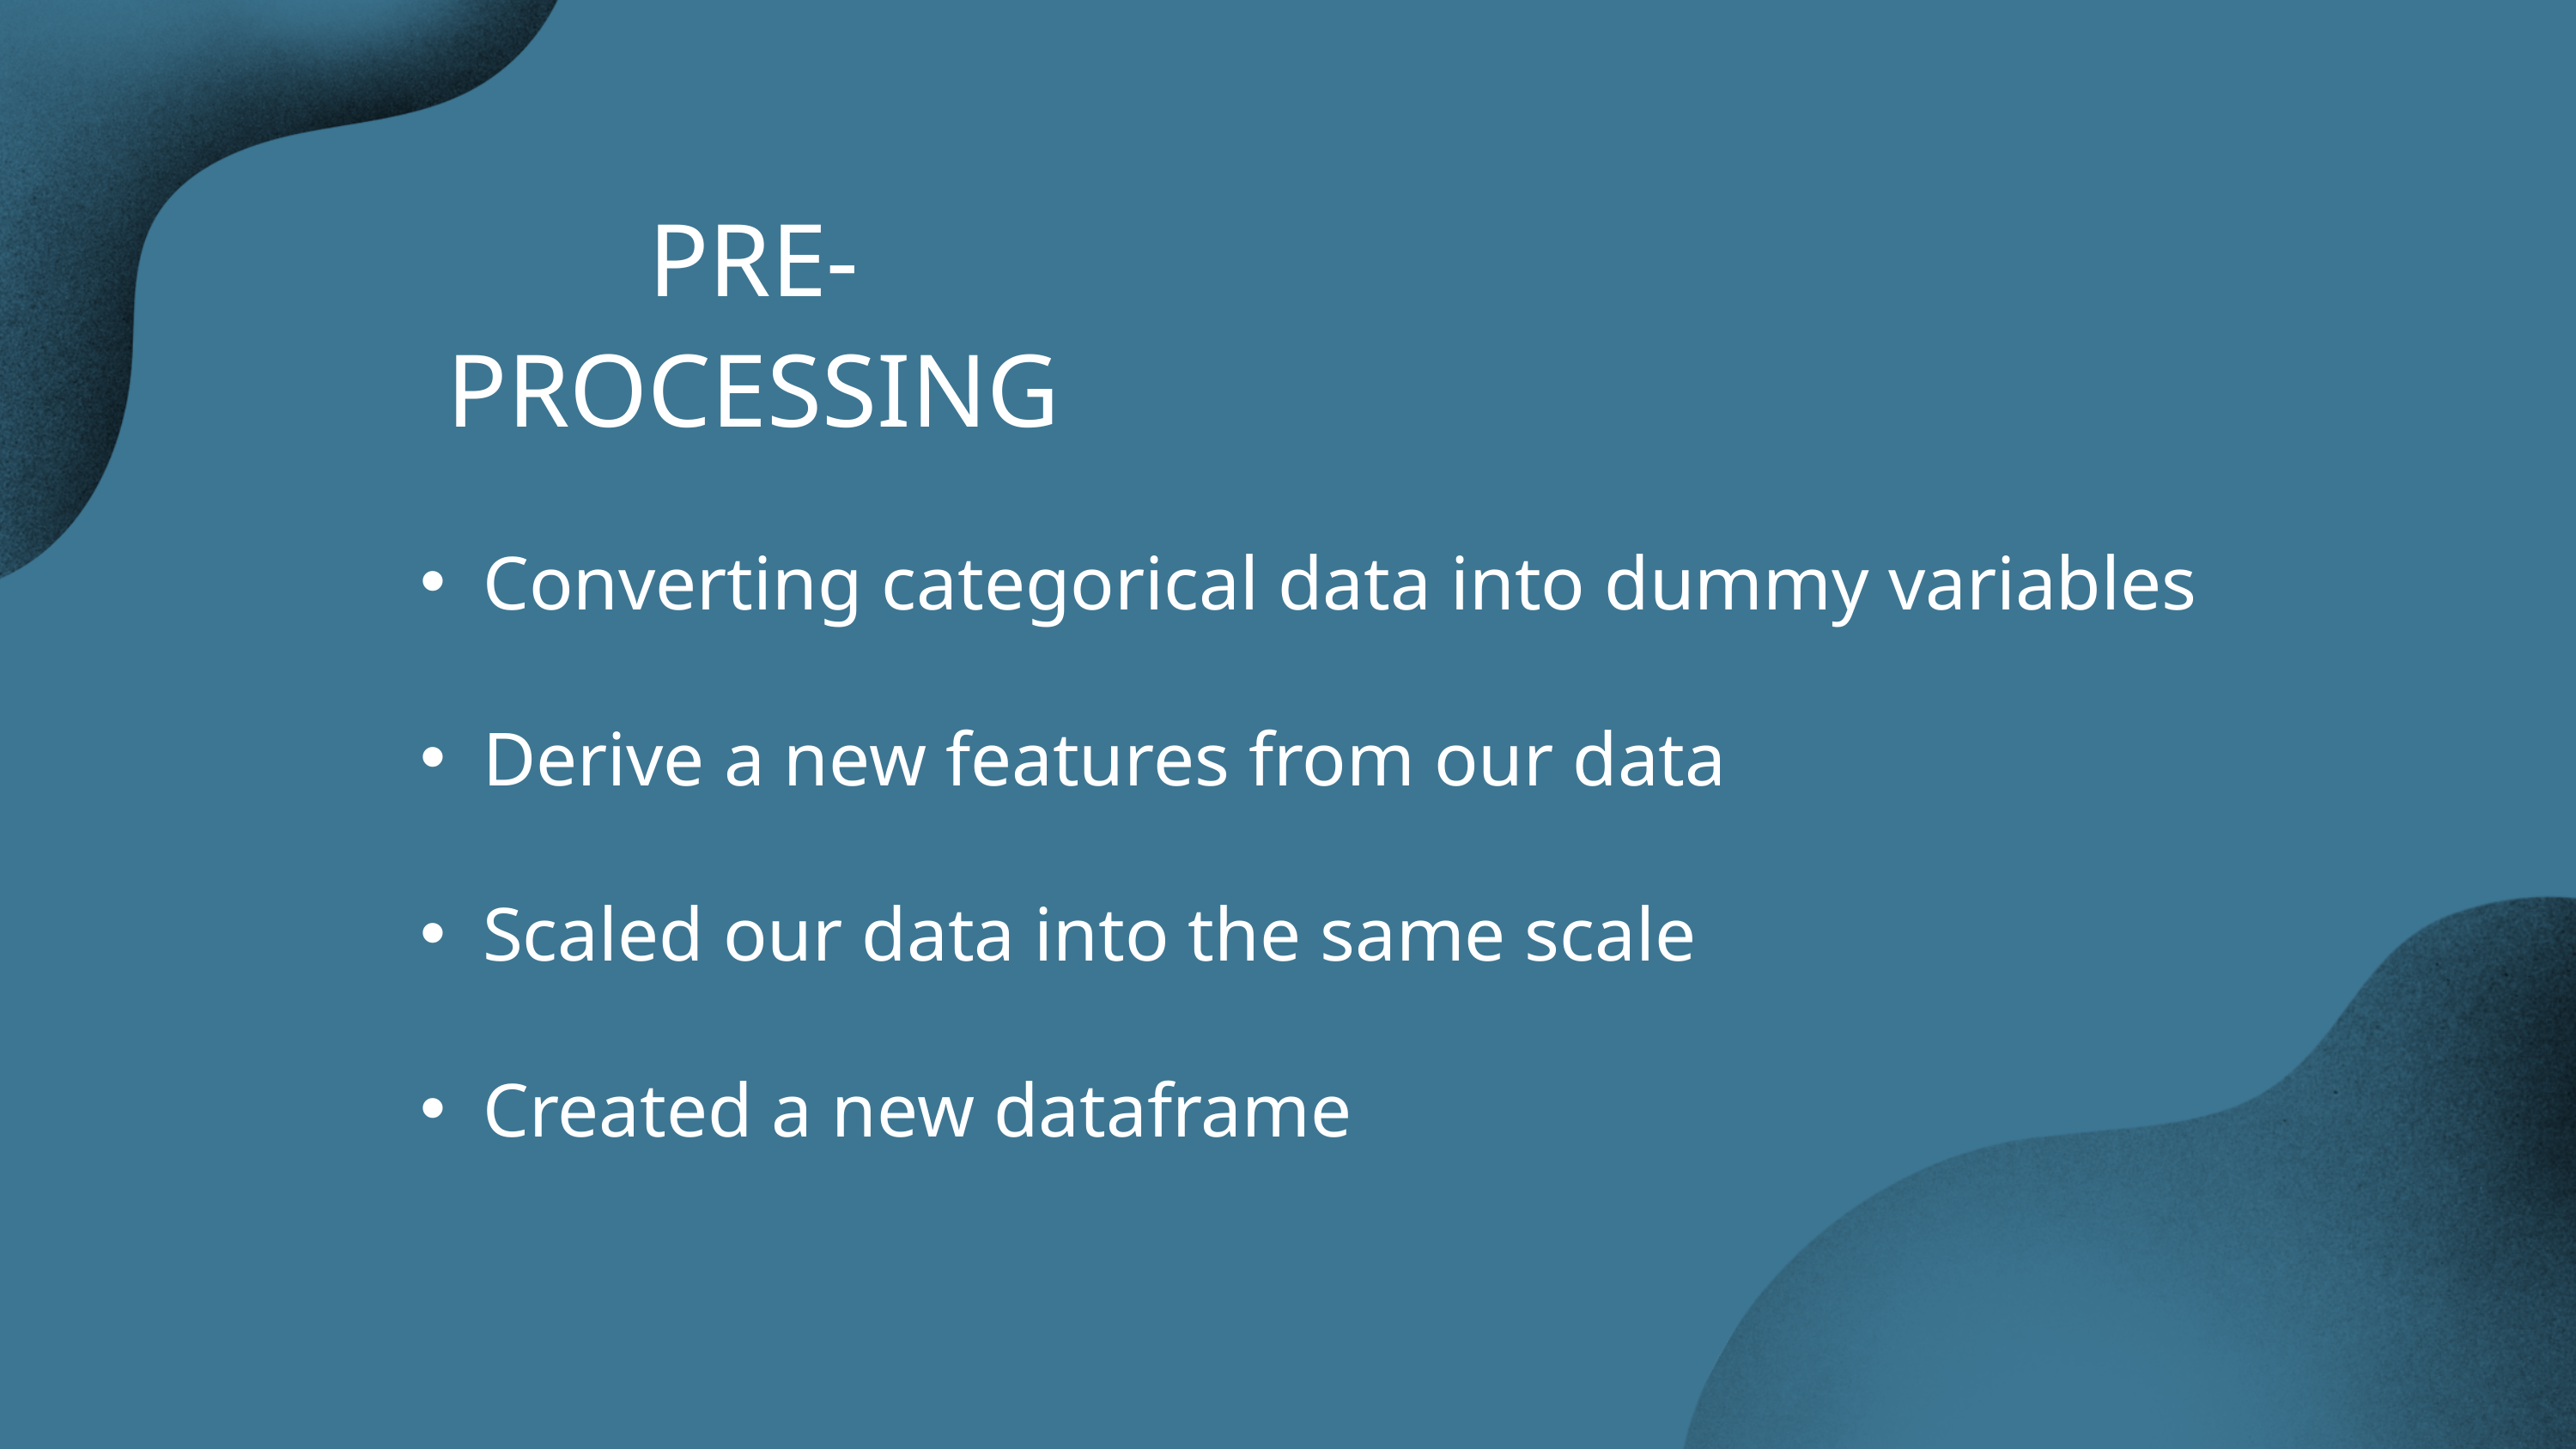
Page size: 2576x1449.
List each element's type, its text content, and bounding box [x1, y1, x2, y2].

text_box PRE-PROCESSING [580, 186, 1150, 447]
picture [0, 0, 579, 595]
text_box Converting categorical data into dummy variables Derive a new features from our data Scaled our data into the same scale Created a new dataframe [358, 448, 2374, 1152]
picture [1669, 764, 2576, 1449]
